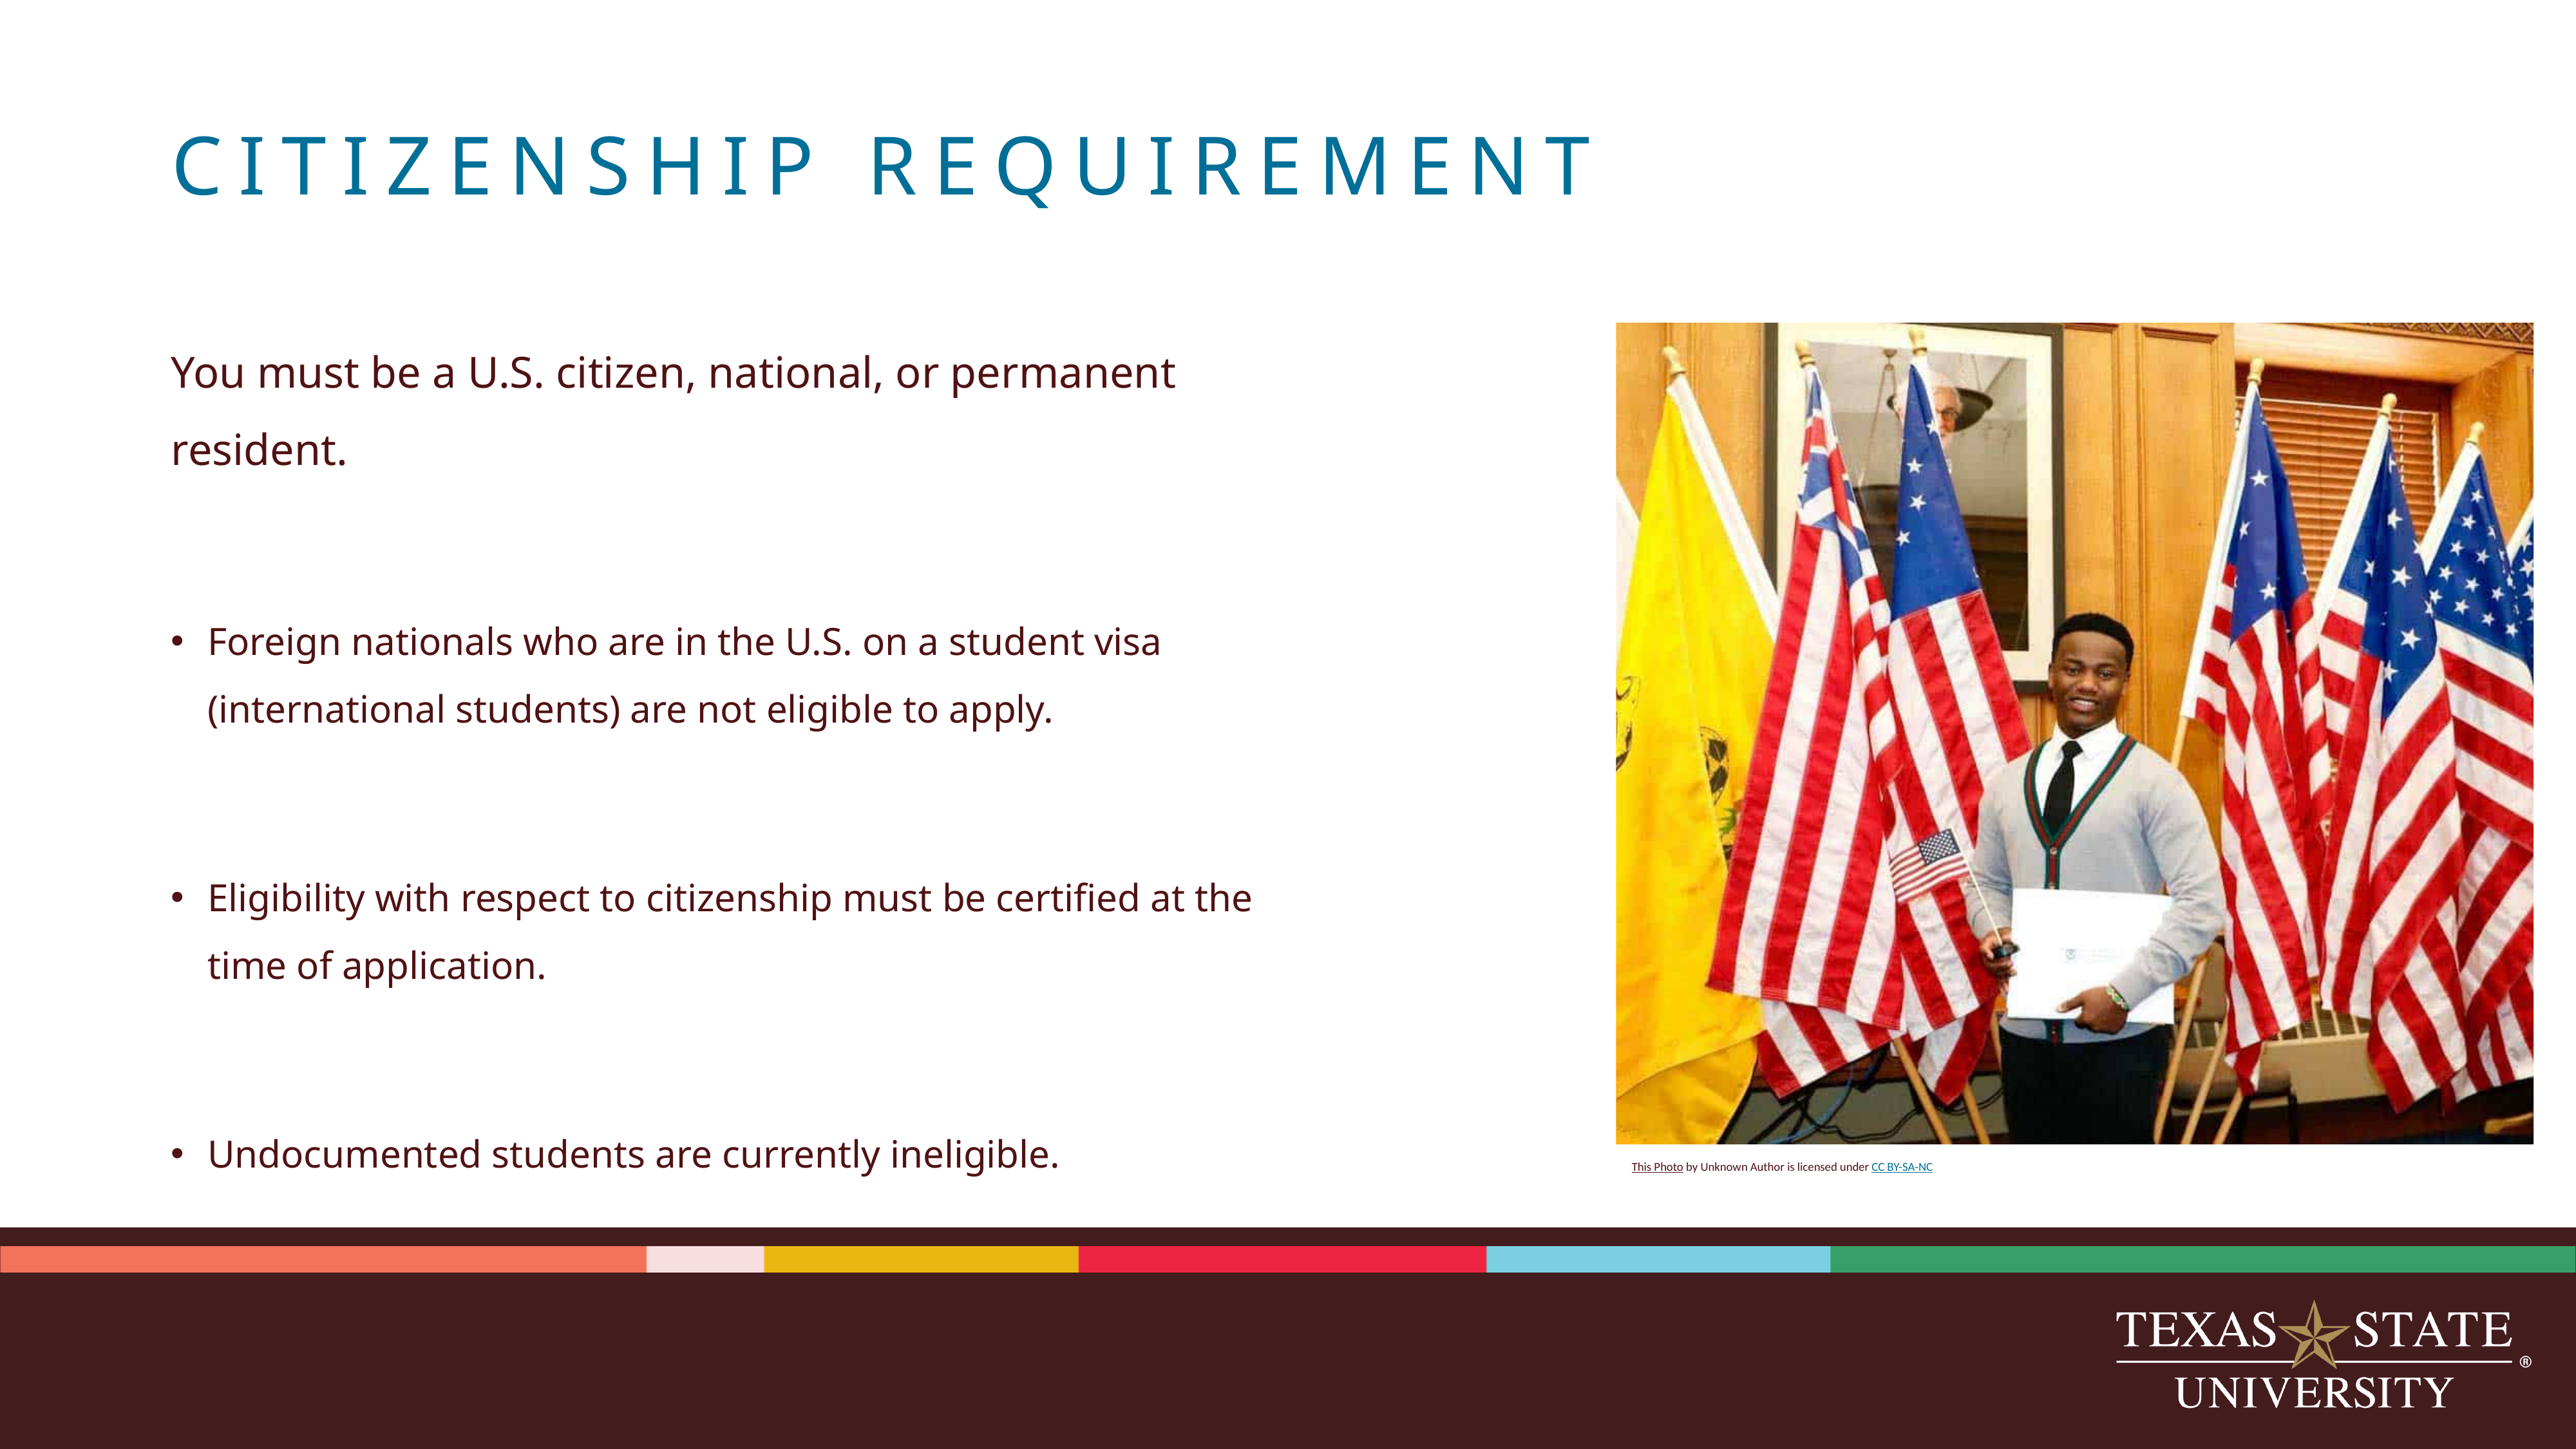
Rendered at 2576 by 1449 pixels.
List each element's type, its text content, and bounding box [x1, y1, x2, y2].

title CITIZENSHIP REQUIREMENT [162, 120, 1649, 242]
list You must be a U.S. citizen, national, or permanent resident. Foreign nationals who are in the U.S. on a student visa (international students) are not eligible to apply. Eligibility with respect to citizenship must be certified at the time of application. Undocumented students are currently ineligible. [162, 314, 1344, 1136]
text_box This Photo by Unknown Author is licensed under CC BY-SA-NC [1622, 1154, 2540, 1179]
picture [0, 1246, 2576, 1449]
picture [1616, 323, 2534, 1144]
